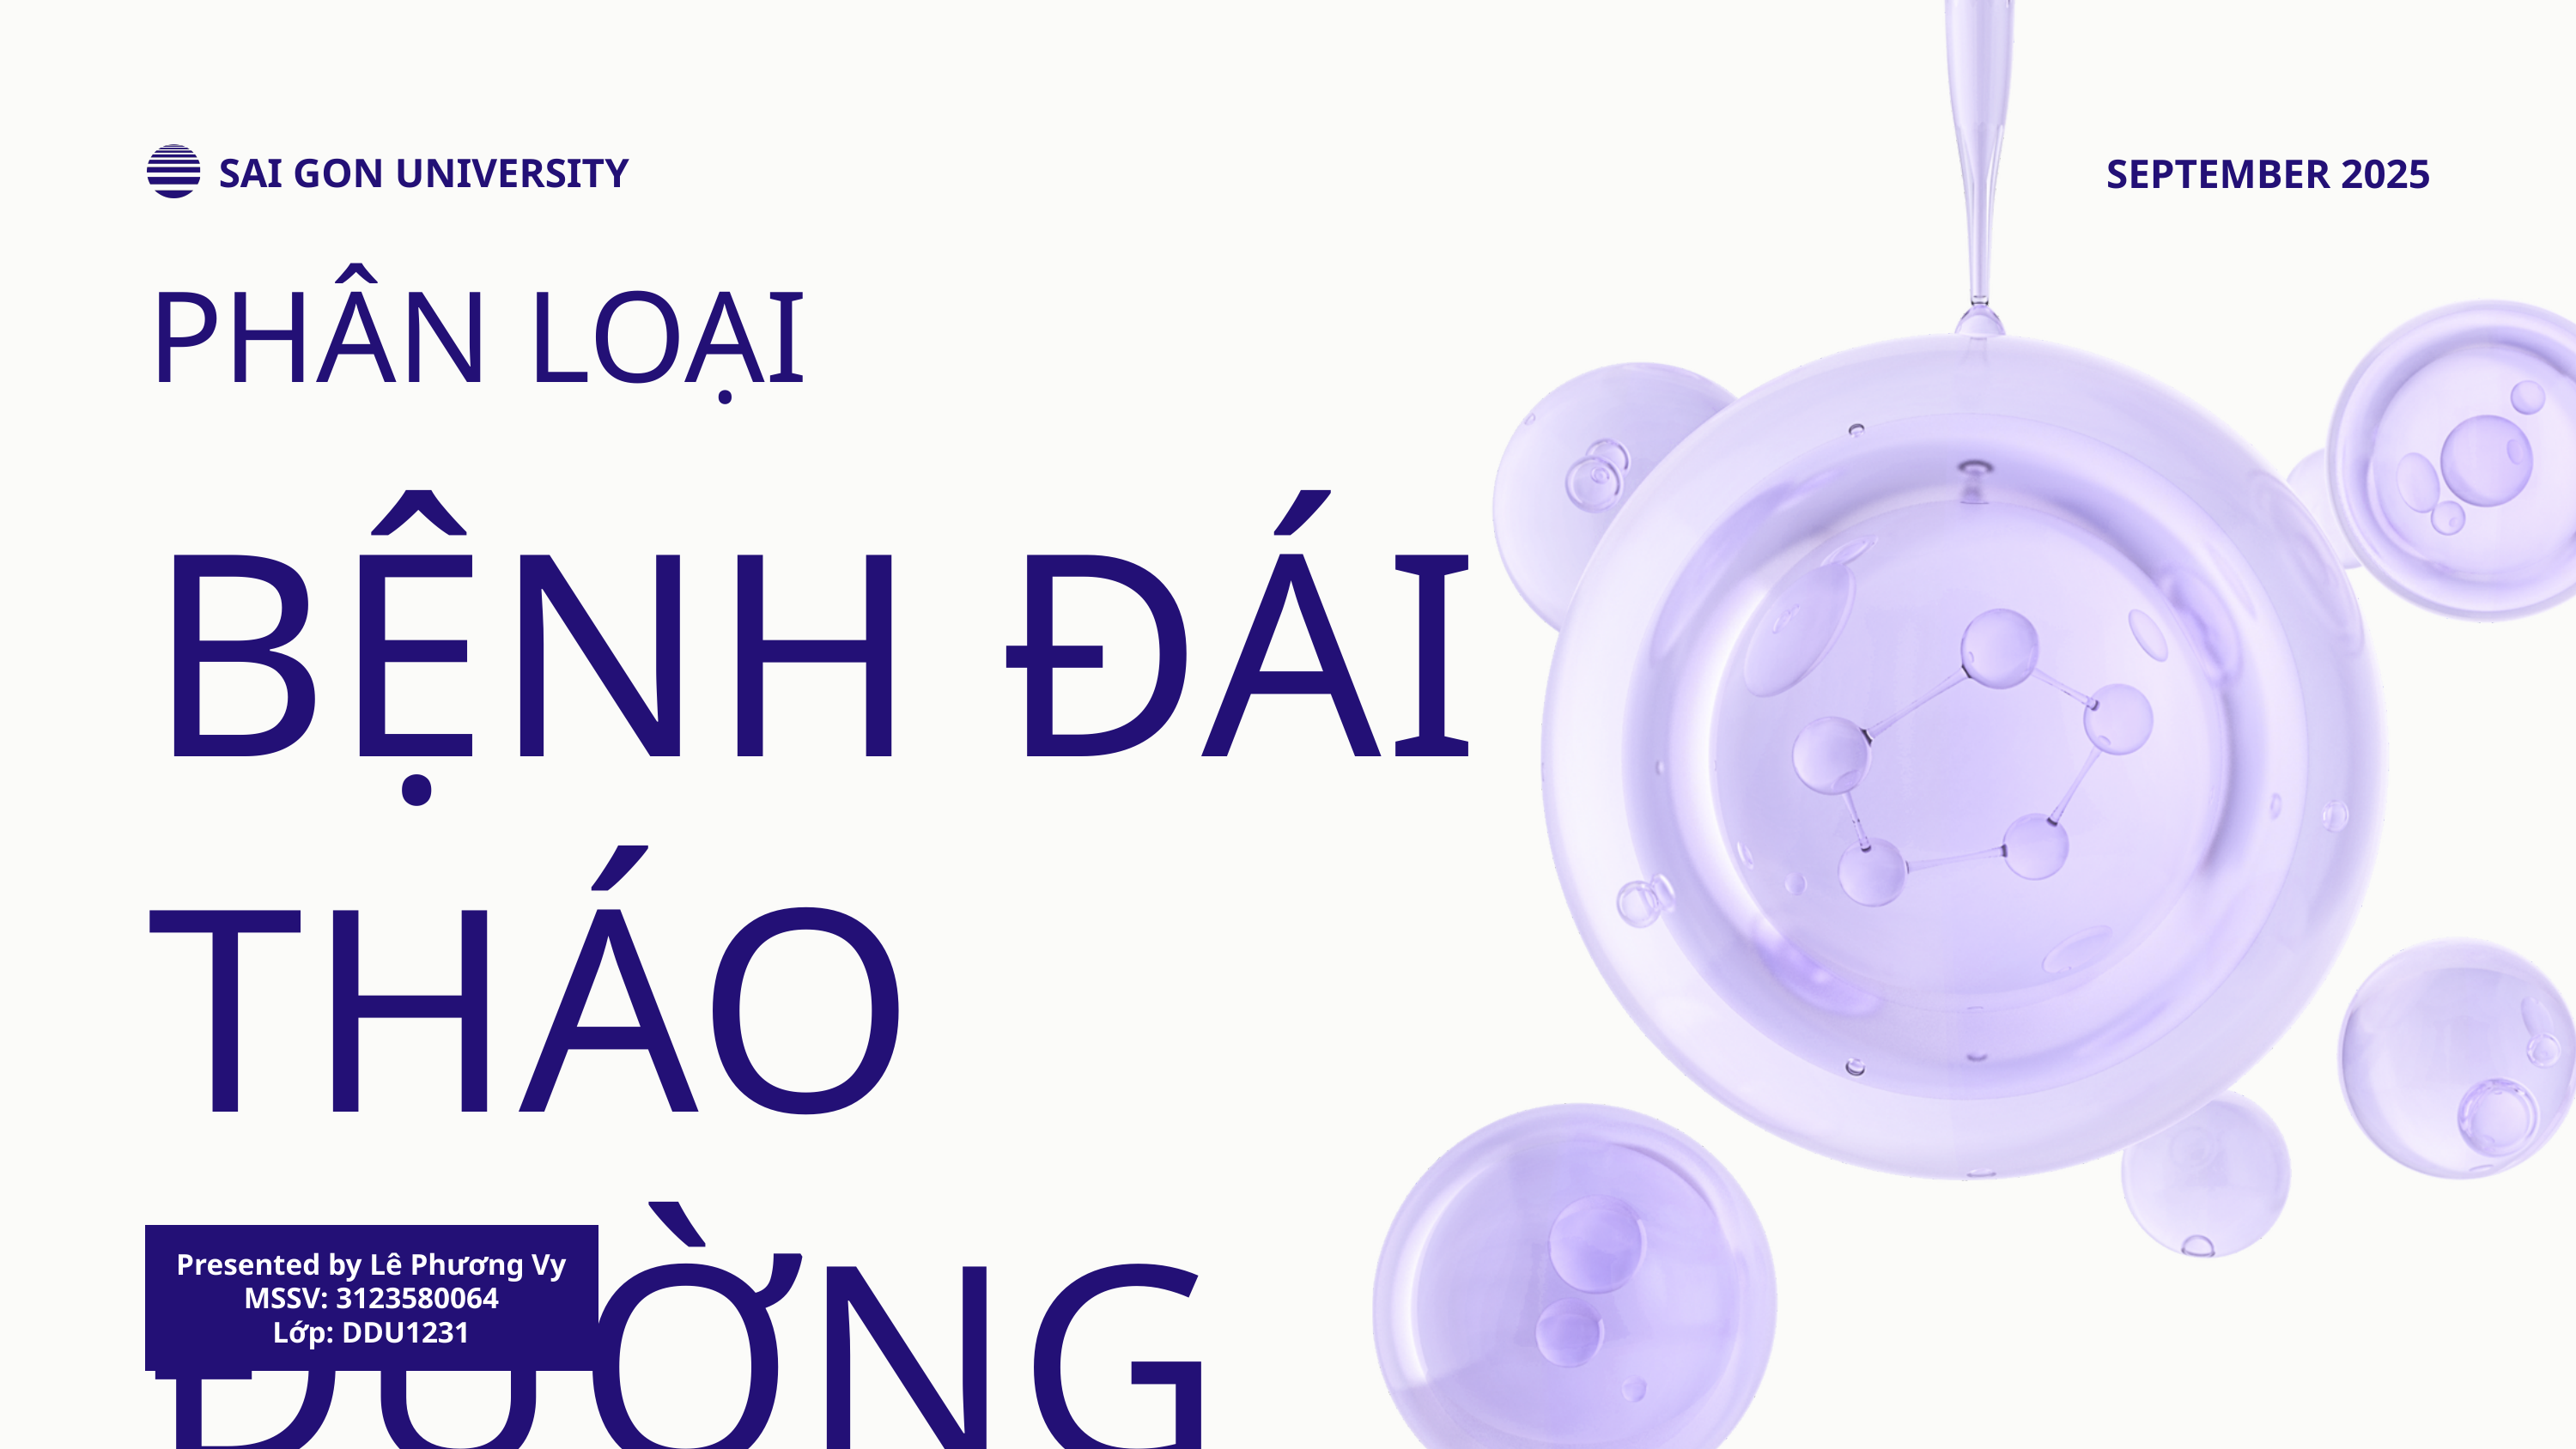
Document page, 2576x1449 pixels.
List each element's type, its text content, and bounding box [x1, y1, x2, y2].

text_box SAI GON UNIVERSITY [218, 149, 894, 196]
text_box PHÂN LOẠI [147, 282, 1411, 409]
text_box BỆNH ĐÁI THÁO ĐƯỜNG [146, 458, 1667, 1449]
text_box SEPTEMBER 2025 [2043, 150, 2432, 197]
text_box [1372, 0, 2576, 1449]
text_box [146, 144, 201, 198]
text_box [144, 1224, 598, 1371]
